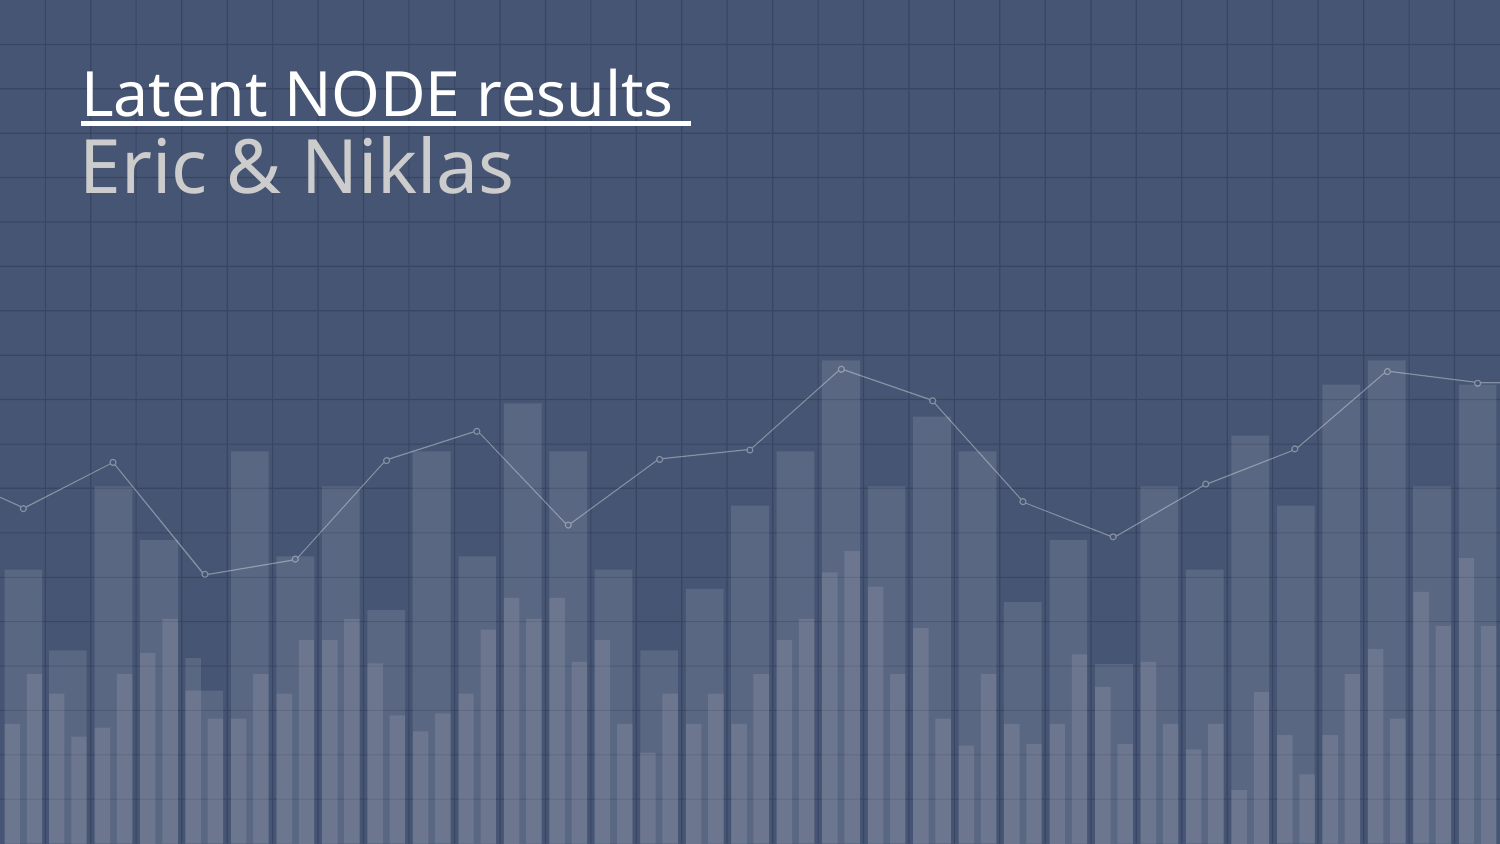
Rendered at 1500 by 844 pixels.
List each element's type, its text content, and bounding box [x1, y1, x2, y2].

title Eric & Niklas [64, 103, 1500, 217]
title Latent NODE results [66, 38, 1335, 103]
picture [300, 230, 1070, 808]
